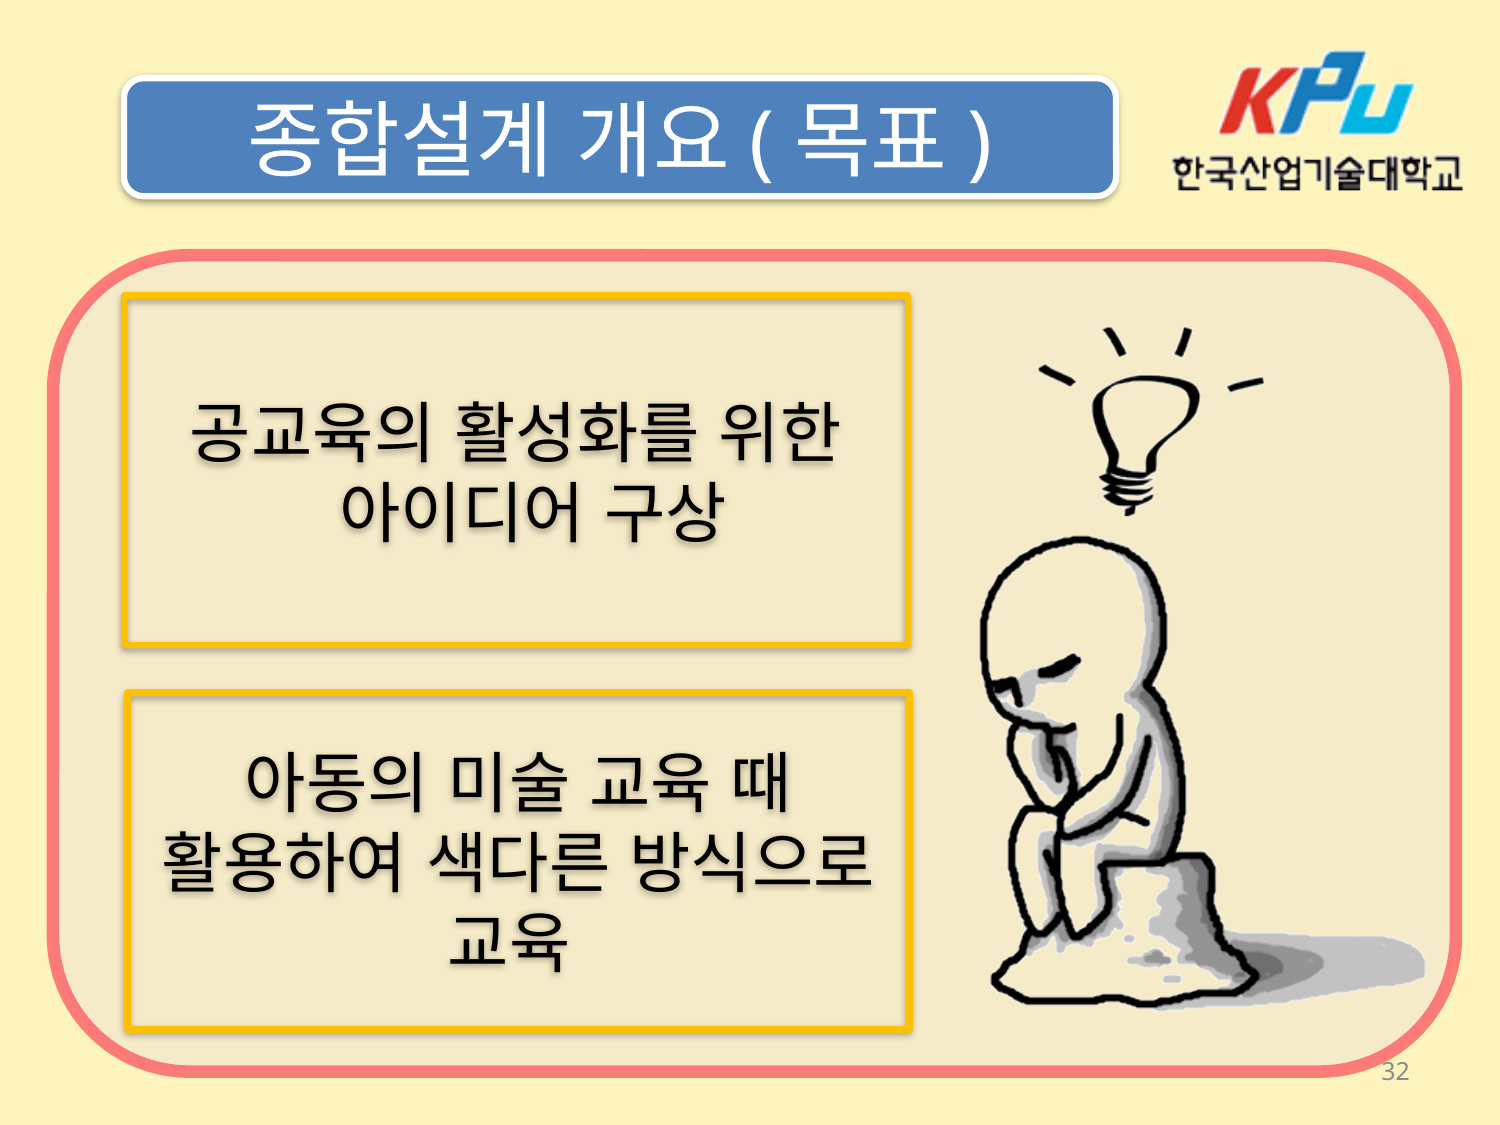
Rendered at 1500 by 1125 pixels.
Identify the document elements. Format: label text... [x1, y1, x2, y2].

text_box 공교육의 활성화를 위한 아이디어 구상 [123, 295, 905, 646]
picture [1115, 34, 1500, 194]
text_box 종합설계 개요(목표) [120, 74, 1110, 200]
picture [907, 295, 1451, 1032]
text_box 아동의 미술 교육 때 활용하여 색다른 방식으로 교육 [127, 692, 902, 1030]
text_box [50, 253, 1417, 1074]
slide_number 32 [1074, 1042, 1425, 1103]
text_box [1454, 358, 1459, 969]
